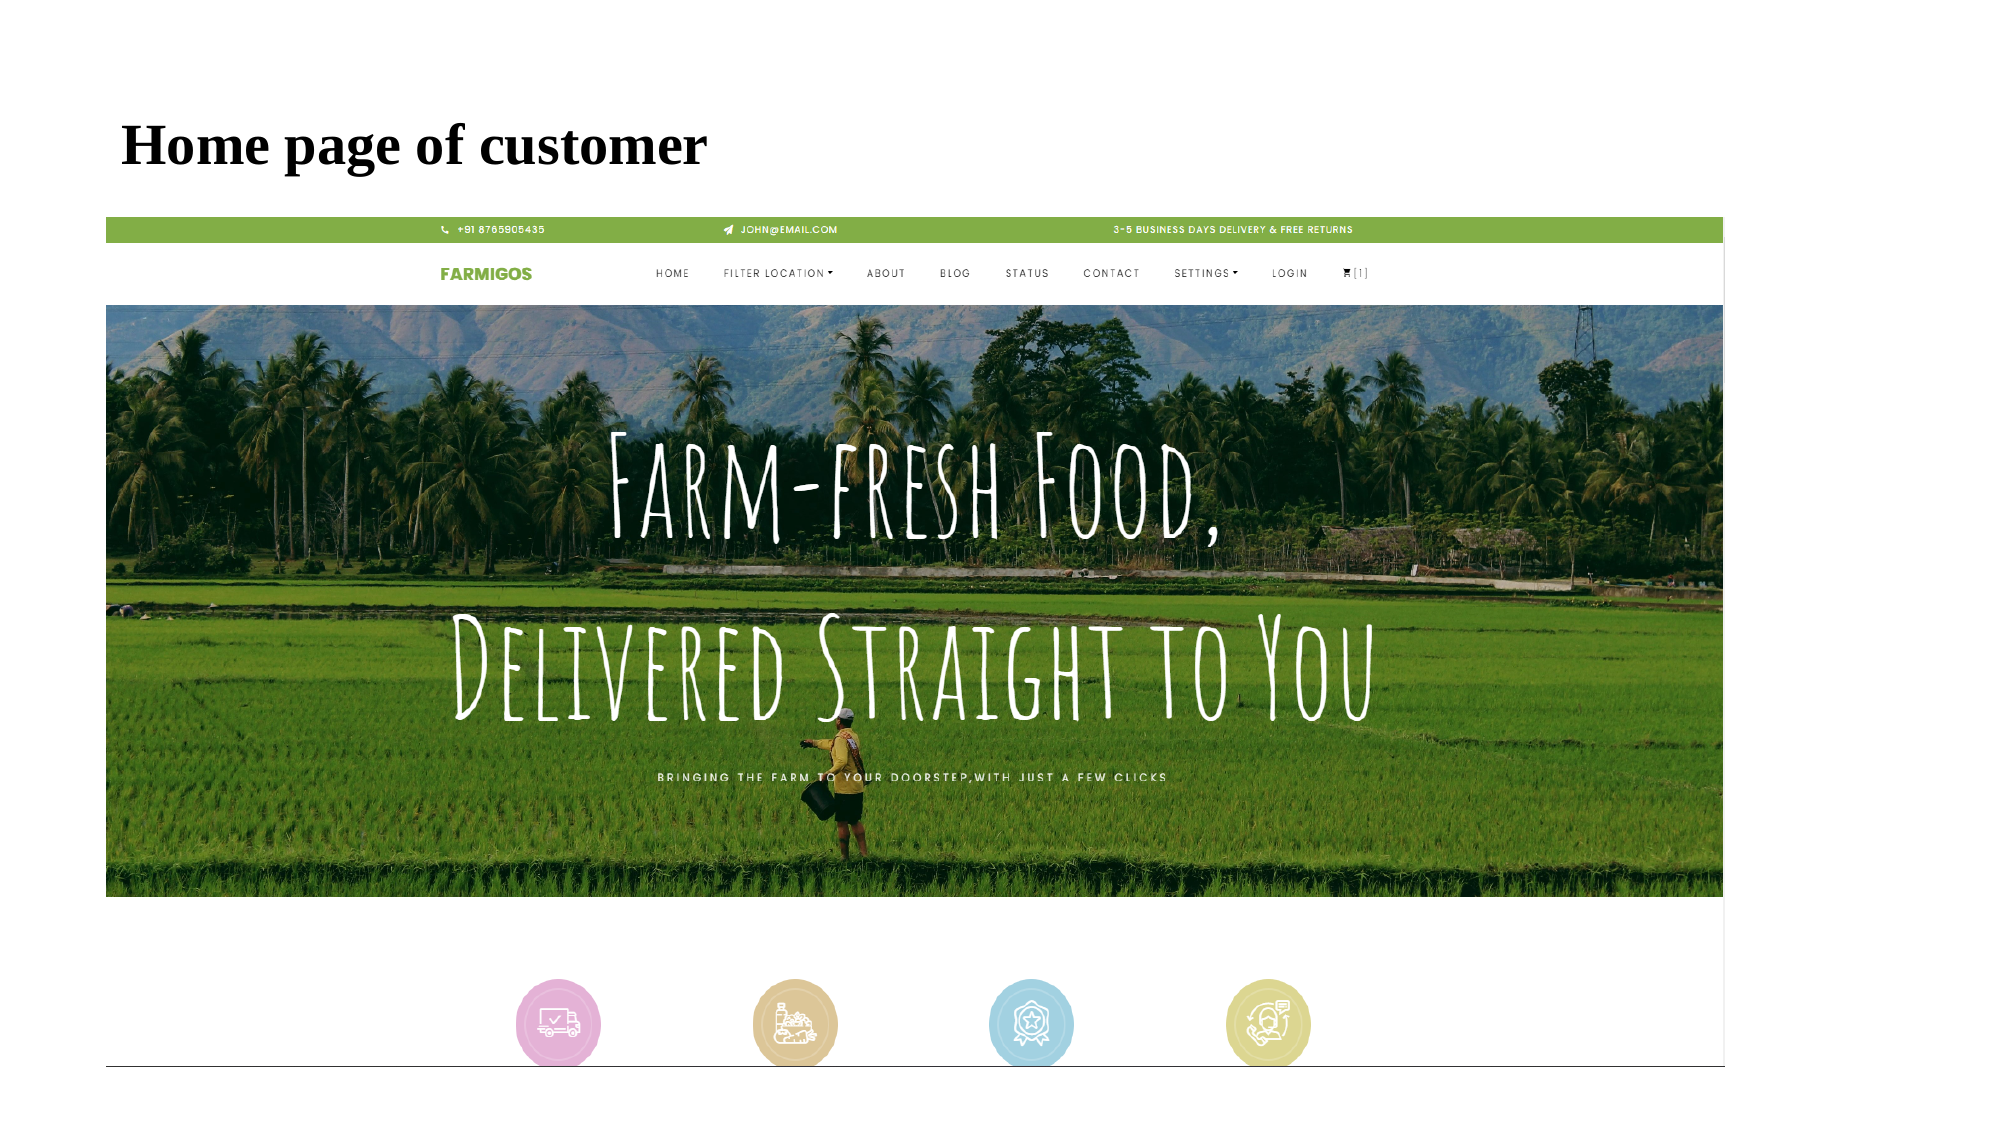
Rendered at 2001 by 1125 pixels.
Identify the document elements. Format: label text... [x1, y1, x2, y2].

picture [106, 217, 1725, 1067]
title Home page of customer [106, 74, 1807, 218]
